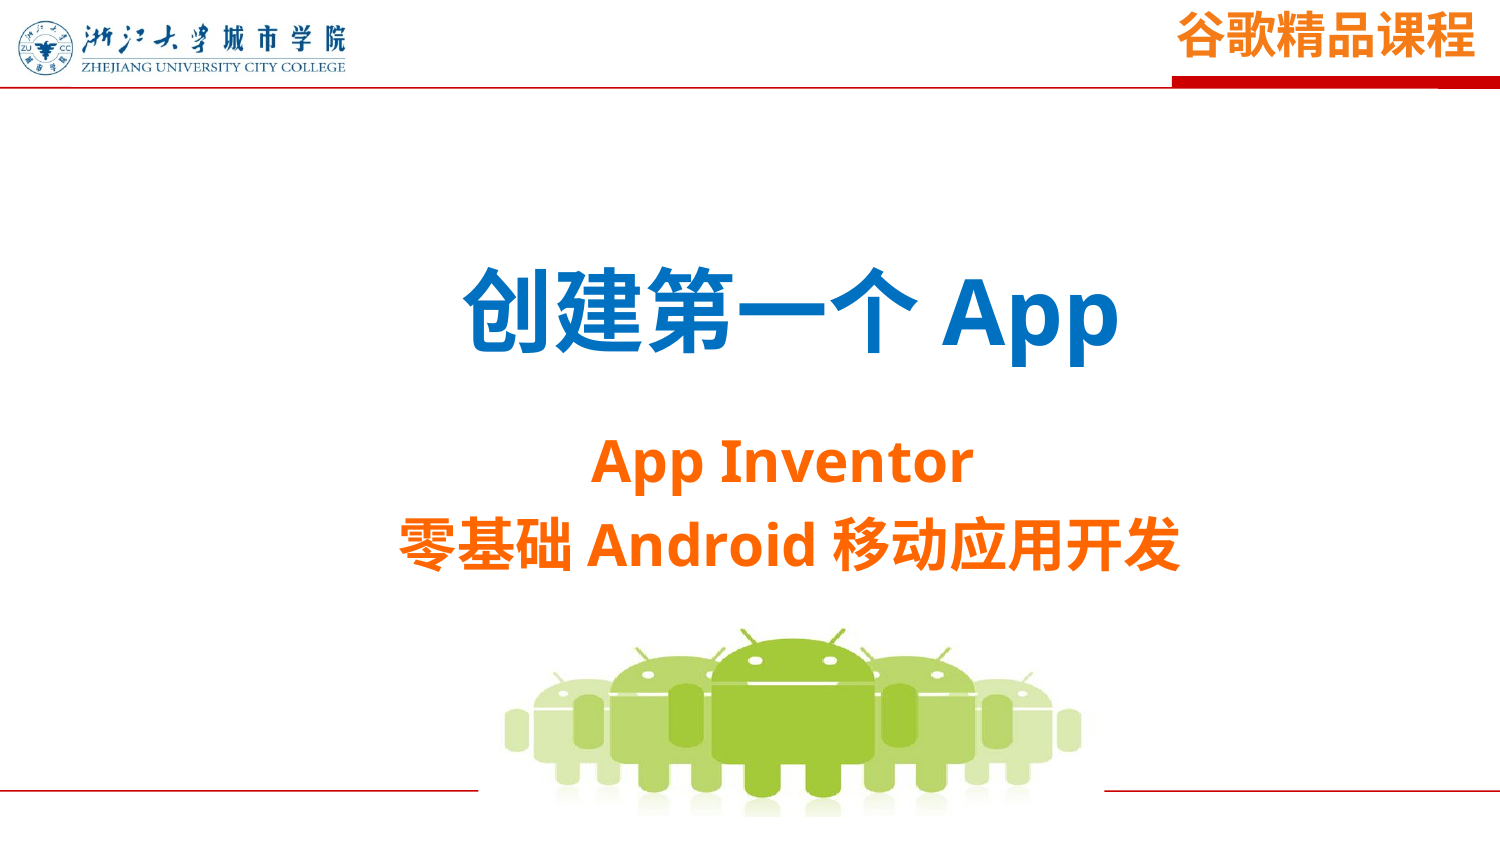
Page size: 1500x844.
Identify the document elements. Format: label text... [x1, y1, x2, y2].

text_box 谷歌精品课程 [1145, 0, 1500, 72]
text_box 创建第一个App [103, 202, 1479, 328]
text_box App Inventor 零基础Android移动应用开发 [276, 402, 1305, 586]
picture [478, 586, 1105, 818]
picture [5, 0, 361, 80]
